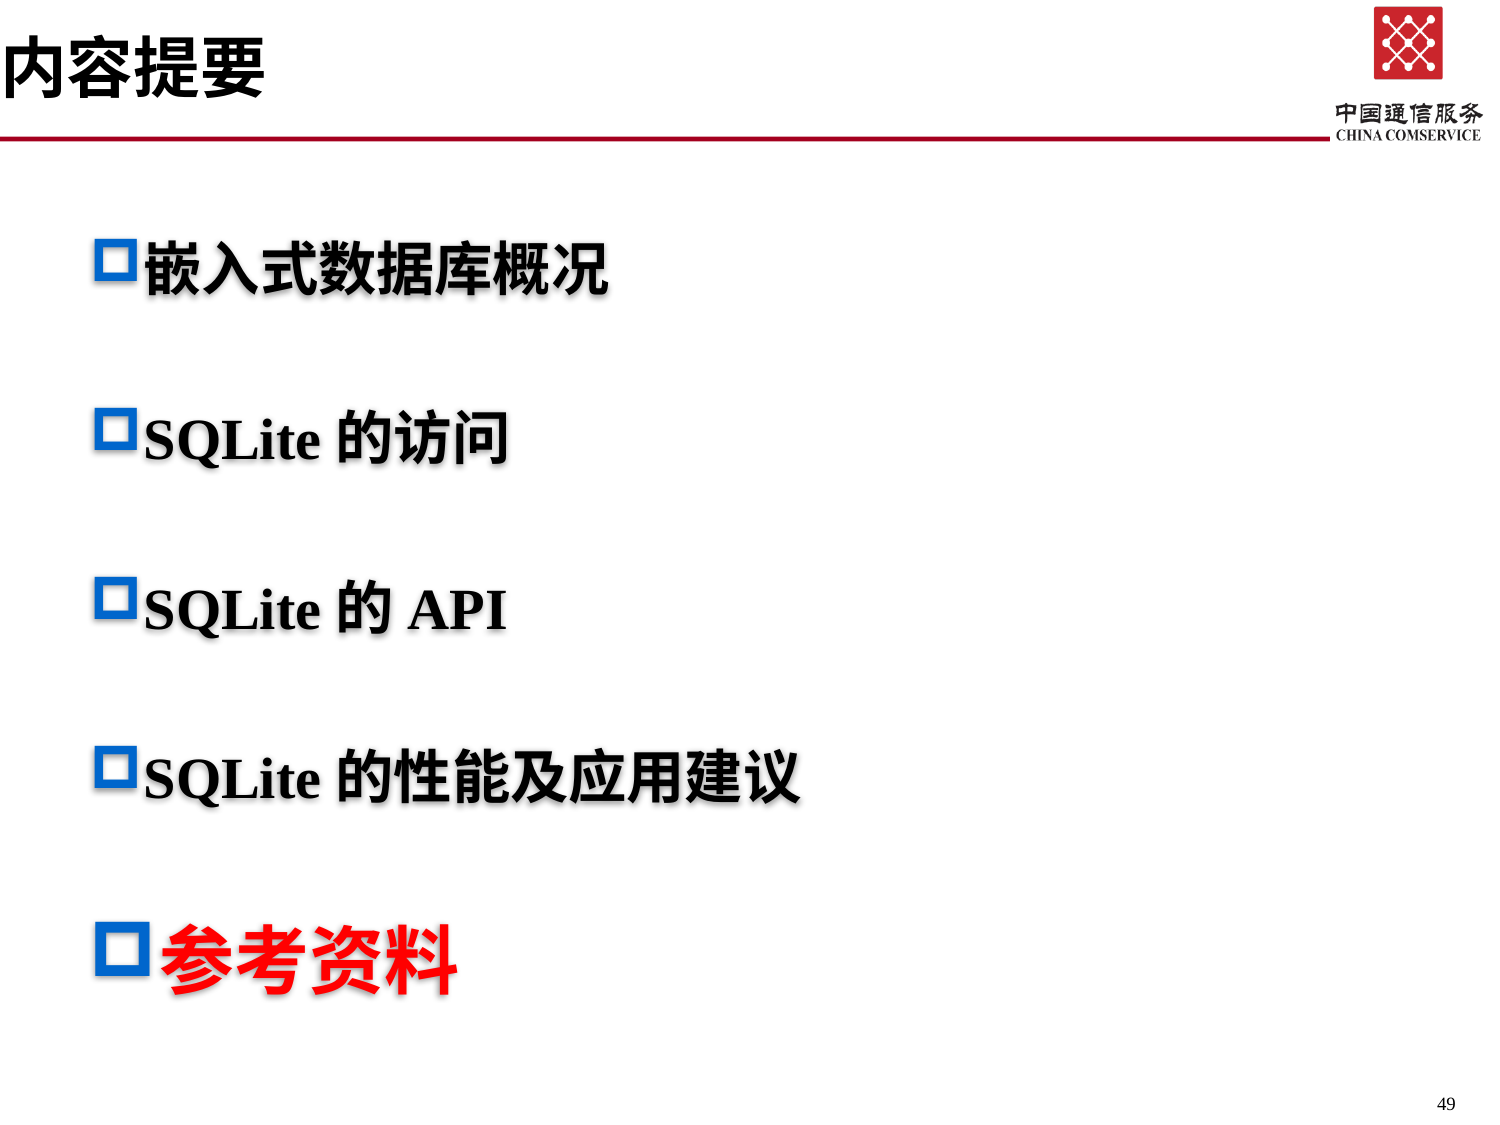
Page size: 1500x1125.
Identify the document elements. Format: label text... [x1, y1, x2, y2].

title 内容提要 [0, 0, 1500, 139]
text_box 嵌入式数据库概况 SQLite的访问 SQLite的API SQLite的性能及应用建议 参考资料 [0, 140, 1500, 1125]
